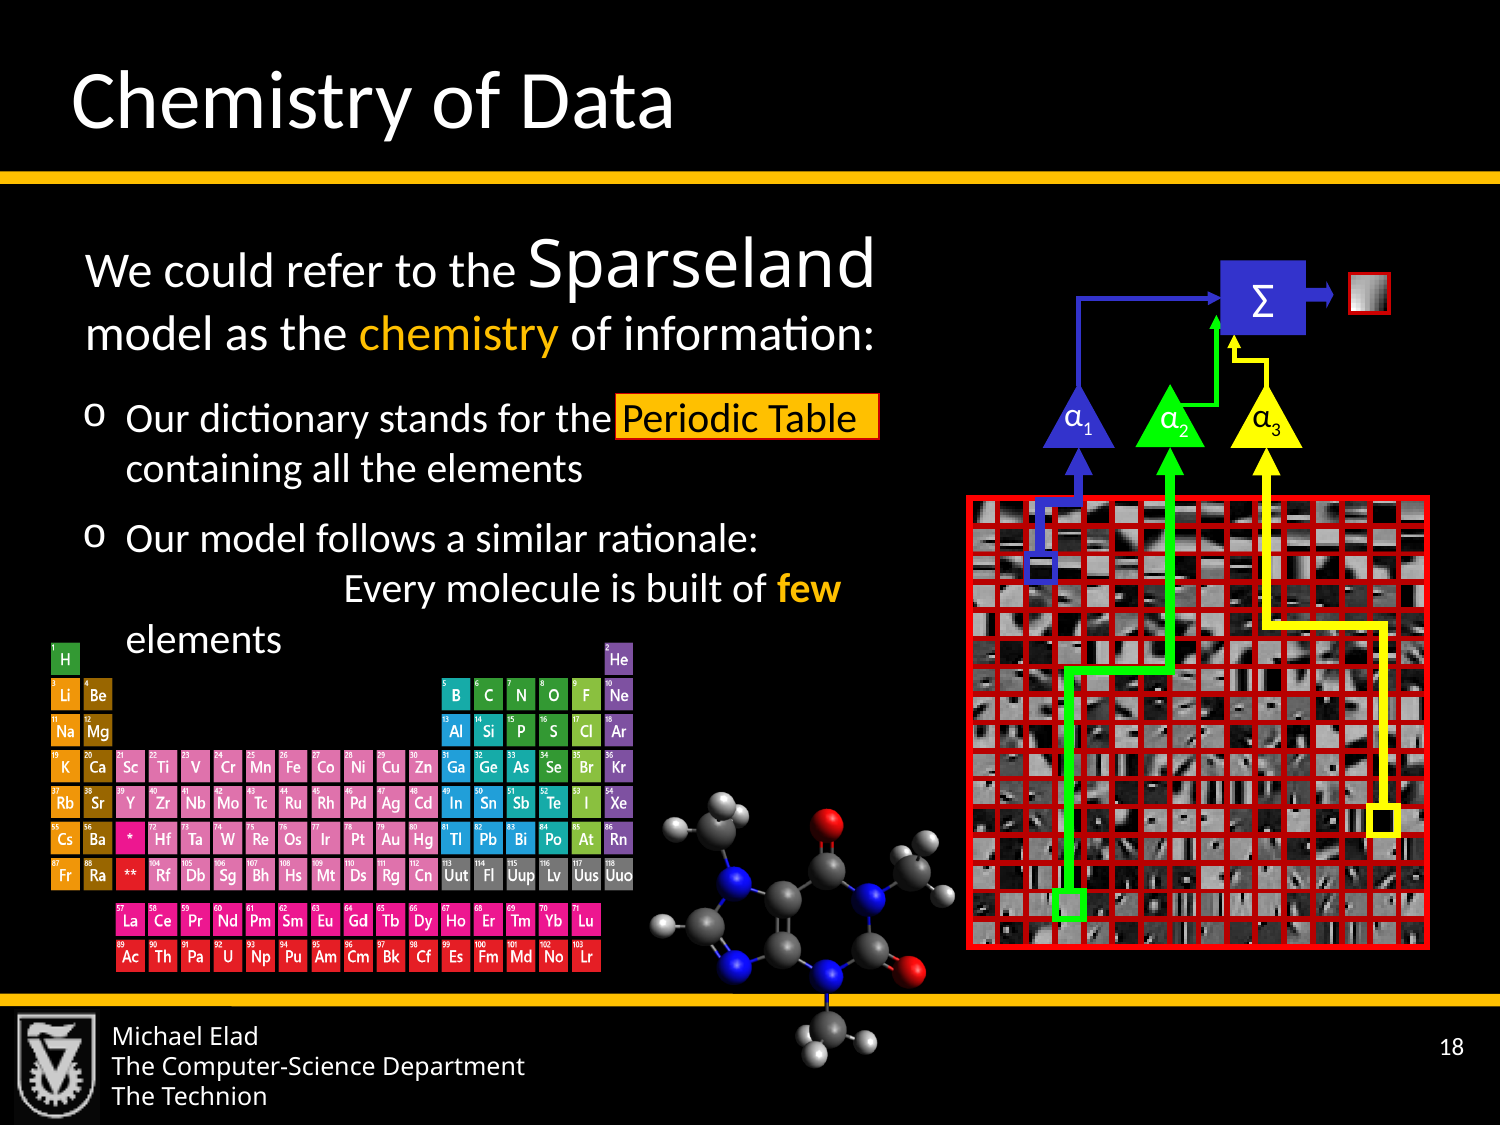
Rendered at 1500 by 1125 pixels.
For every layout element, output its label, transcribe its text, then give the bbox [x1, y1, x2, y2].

text_box Chemistry of Data [0, 24, 1481, 165]
picture [972, 500, 1424, 945]
slide_number 18 [1166, 1023, 1480, 1099]
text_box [1011, 260, 1398, 920]
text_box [48, 637, 633, 976]
text_box We could refer to the Sparseland model as the chemistry of information: [69, 213, 970, 368]
footer Michael Elad The Computer-Science Department The Technion [96, 1012, 771, 1125]
picture [641, 785, 965, 1078]
text_box Our dictionary stands for the Periodic Table containing all the elements Our model follows a similar rationale: Every molecule is built of few elements [67, 383, 970, 669]
picture [14, 1009, 100, 1125]
